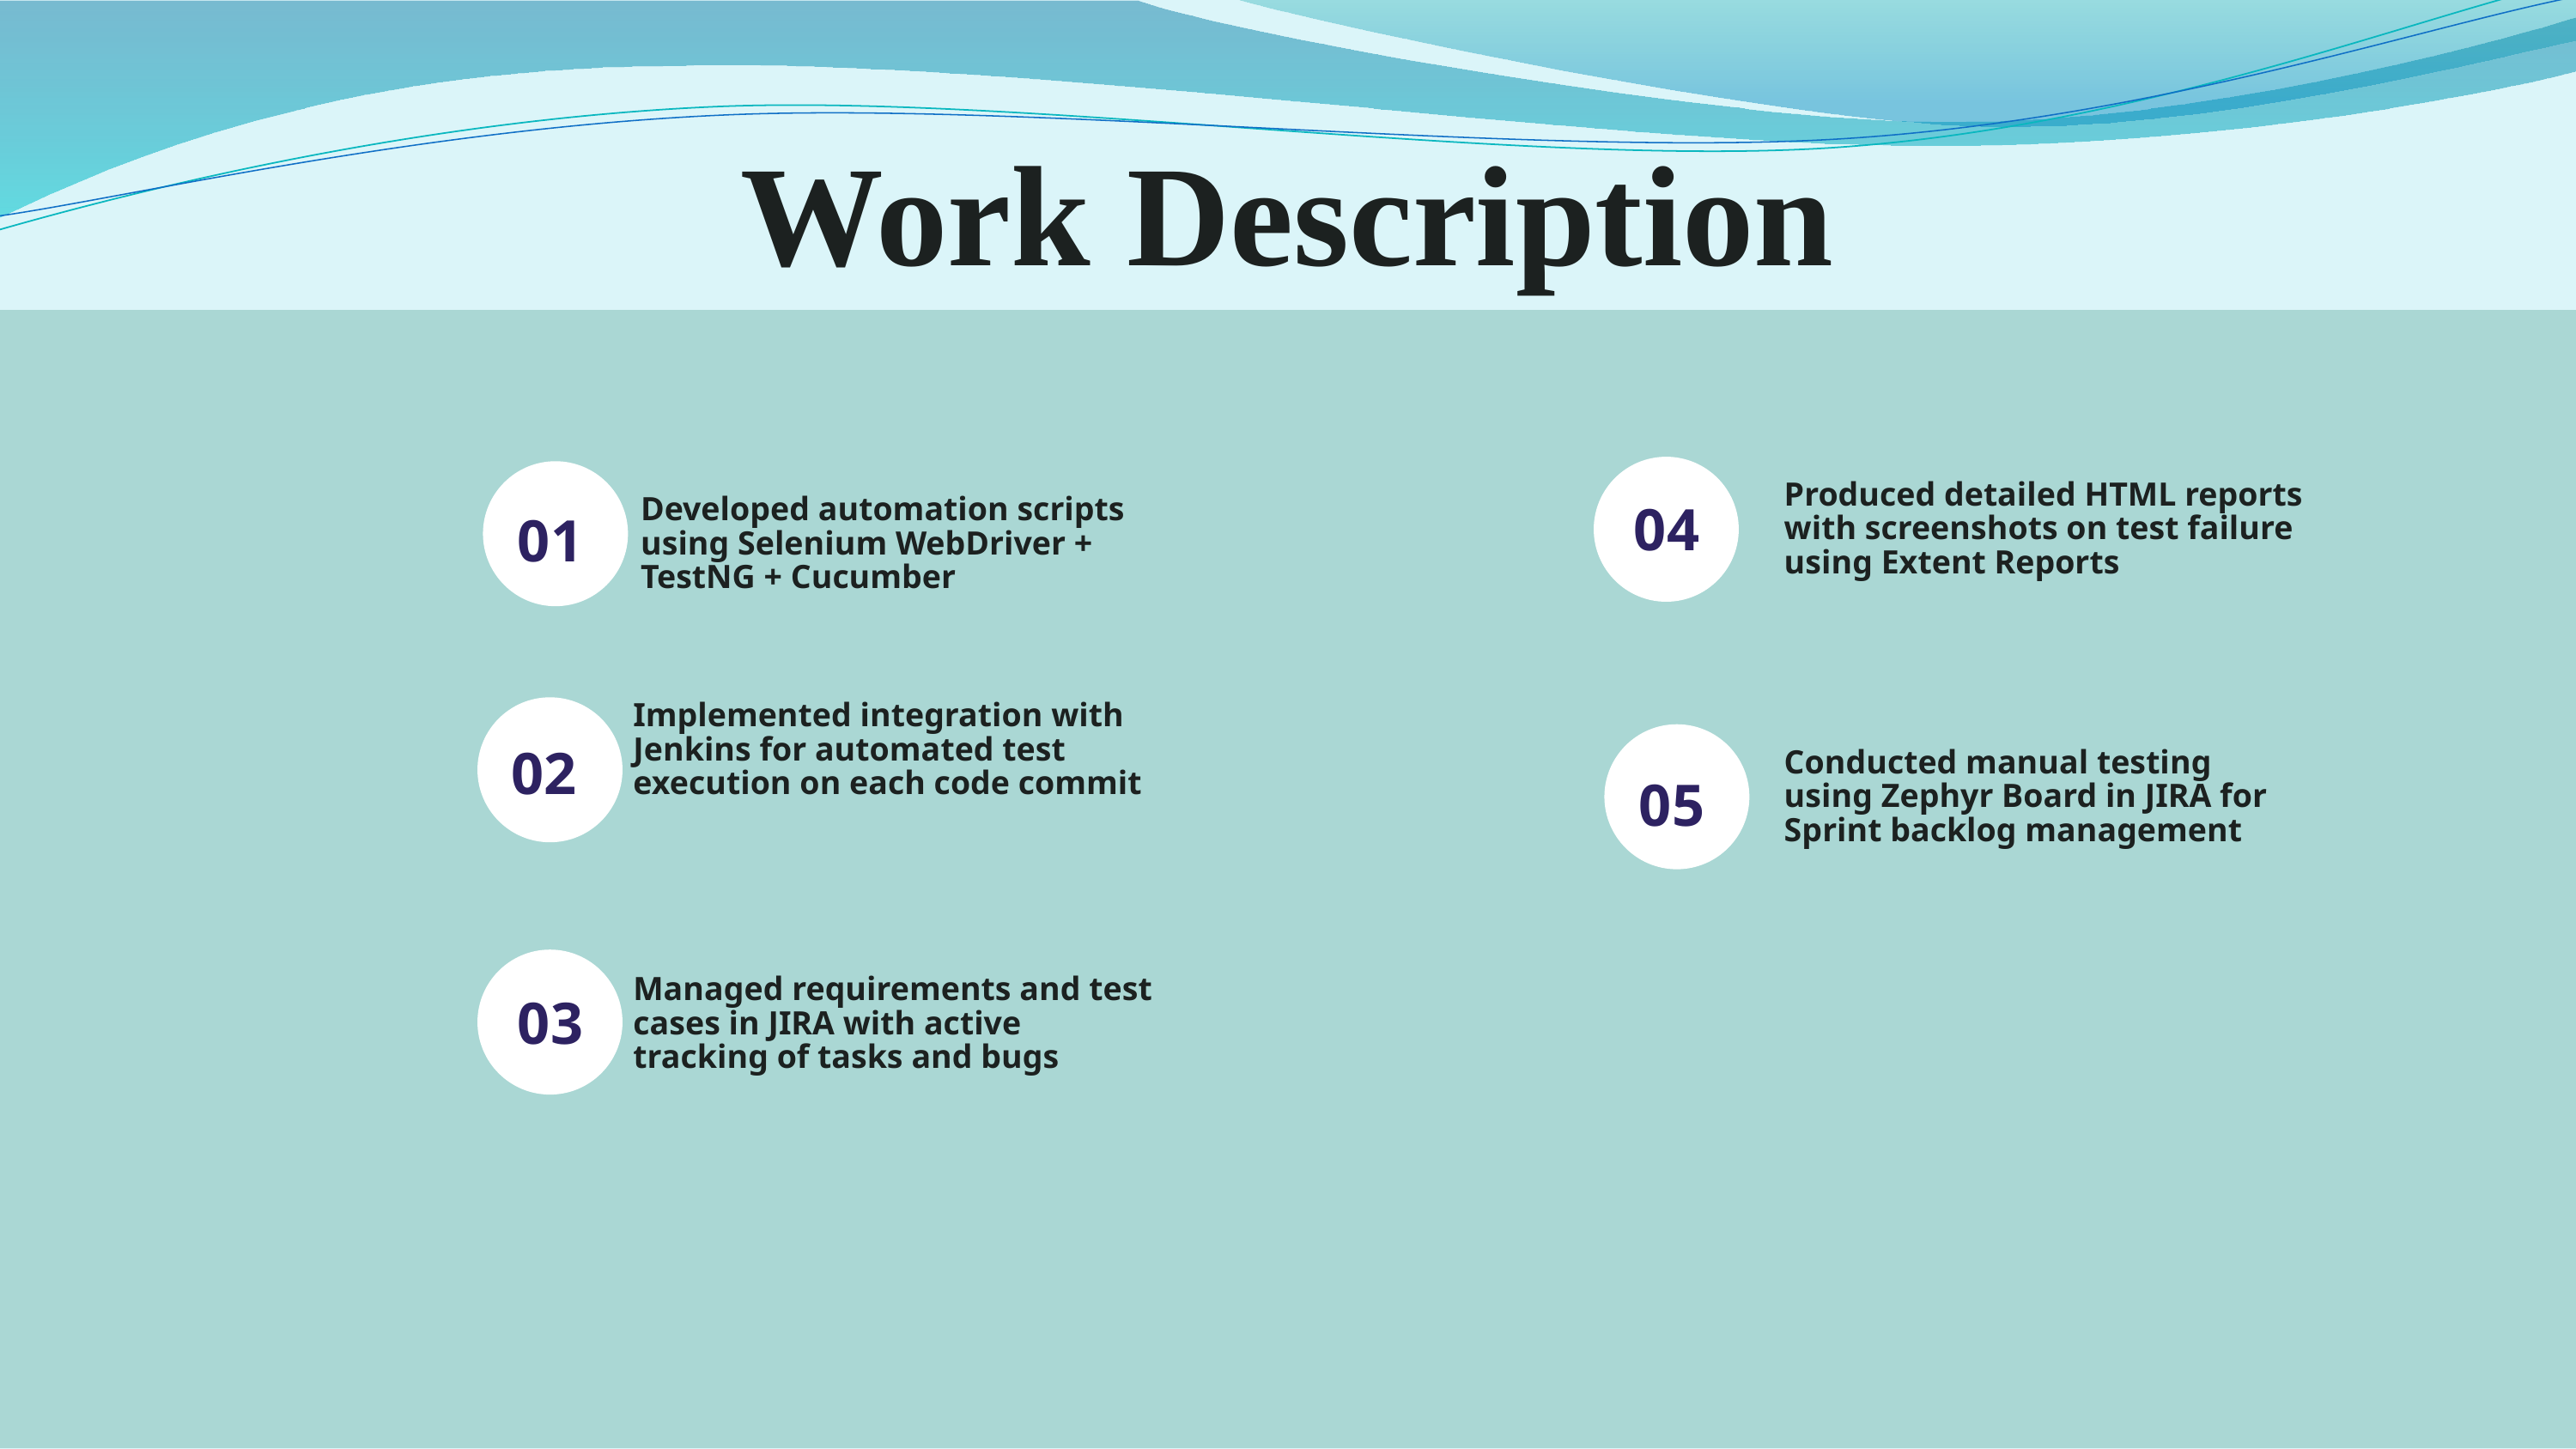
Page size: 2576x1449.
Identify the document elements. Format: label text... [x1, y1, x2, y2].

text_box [483, 461, 629, 607]
text_box Work Description [613, 176, 1963, 295]
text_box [1593, 456, 1740, 603]
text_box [1604, 724, 1750, 870]
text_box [477, 697, 623, 843]
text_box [477, 949, 623, 1095]
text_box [0, 310, 2576, 1449]
